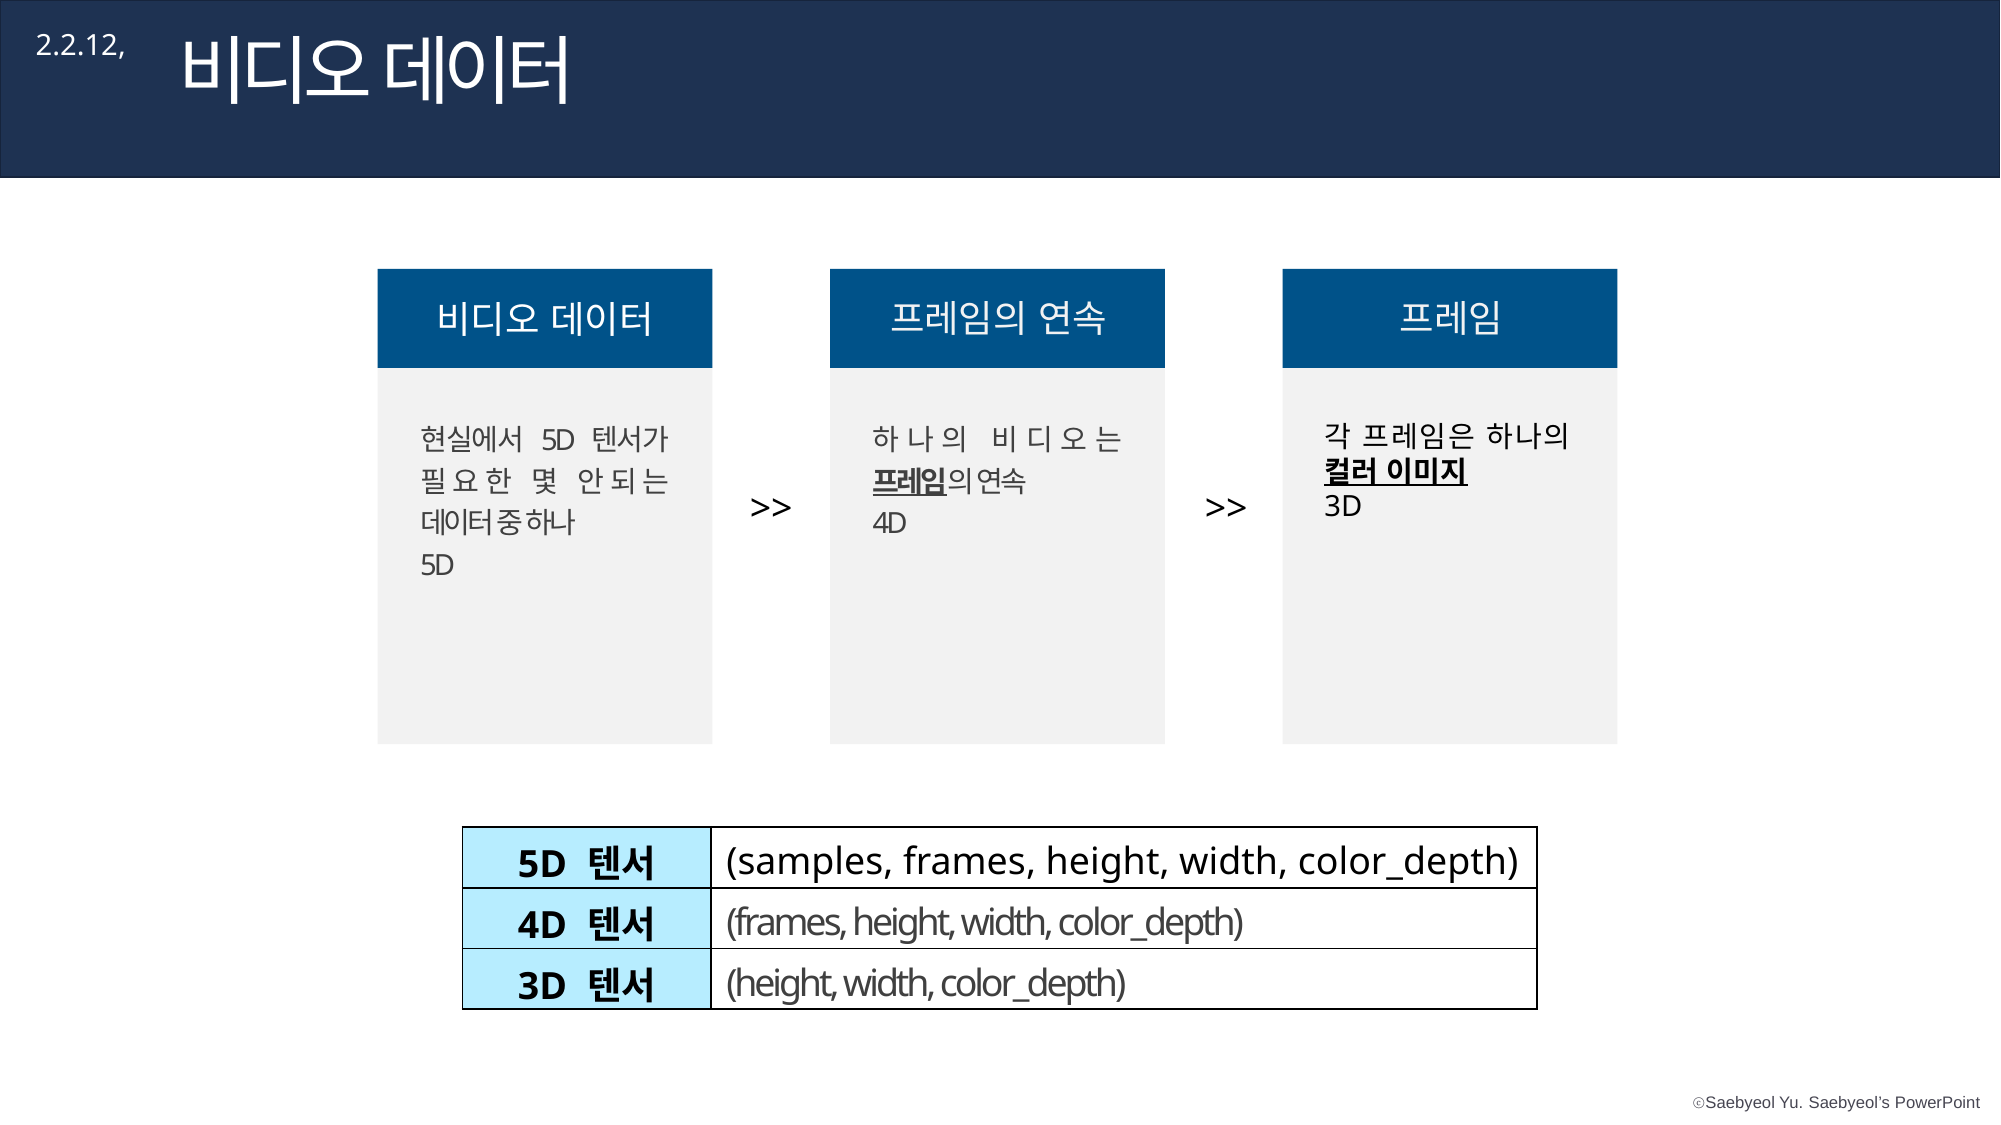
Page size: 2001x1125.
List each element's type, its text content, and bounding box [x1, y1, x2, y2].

table_cell 3D 텐서 [463, 949, 710, 1008]
table_header (samples, frames, height, width, color_depth) [712, 828, 1536, 887]
table_cell 4D 텐서 [463, 889, 710, 948]
text_box 비디오 데이터 [377, 268, 713, 369]
table_header 5D 텐서 [463, 828, 710, 887]
text_box 프레임 [1384, 287, 1519, 348]
text_box 하나의 비디오는 프레임의 연속 4D [857, 406, 1134, 589]
text_box 2.2.12, [20, 19, 148, 69]
text_box [829, 369, 1166, 745]
text_box >> [1190, 476, 1263, 536]
text_box 프레임의 연속 [875, 287, 1123, 348]
text_box [1282, 369, 1618, 745]
text_box 각 프레임은 하나의 컬러 이미지 3D [1309, 410, 1586, 573]
table_cell (frames, height, width, color_depth) [712, 889, 1536, 948]
text_box >> [735, 476, 808, 536]
text_box 현실에서 5D 텐서가 필요한 몇 안되는 데이터 중 하나 5D [405, 406, 682, 589]
text_box [377, 369, 713, 745]
text_box 비디오 데이터 [163, 16, 591, 122]
text_box [1282, 268, 1618, 369]
text_box [0, 0, 2000, 178]
table_cell (height, width, color_depth) [712, 949, 1536, 1008]
text_box [829, 268, 1166, 369]
